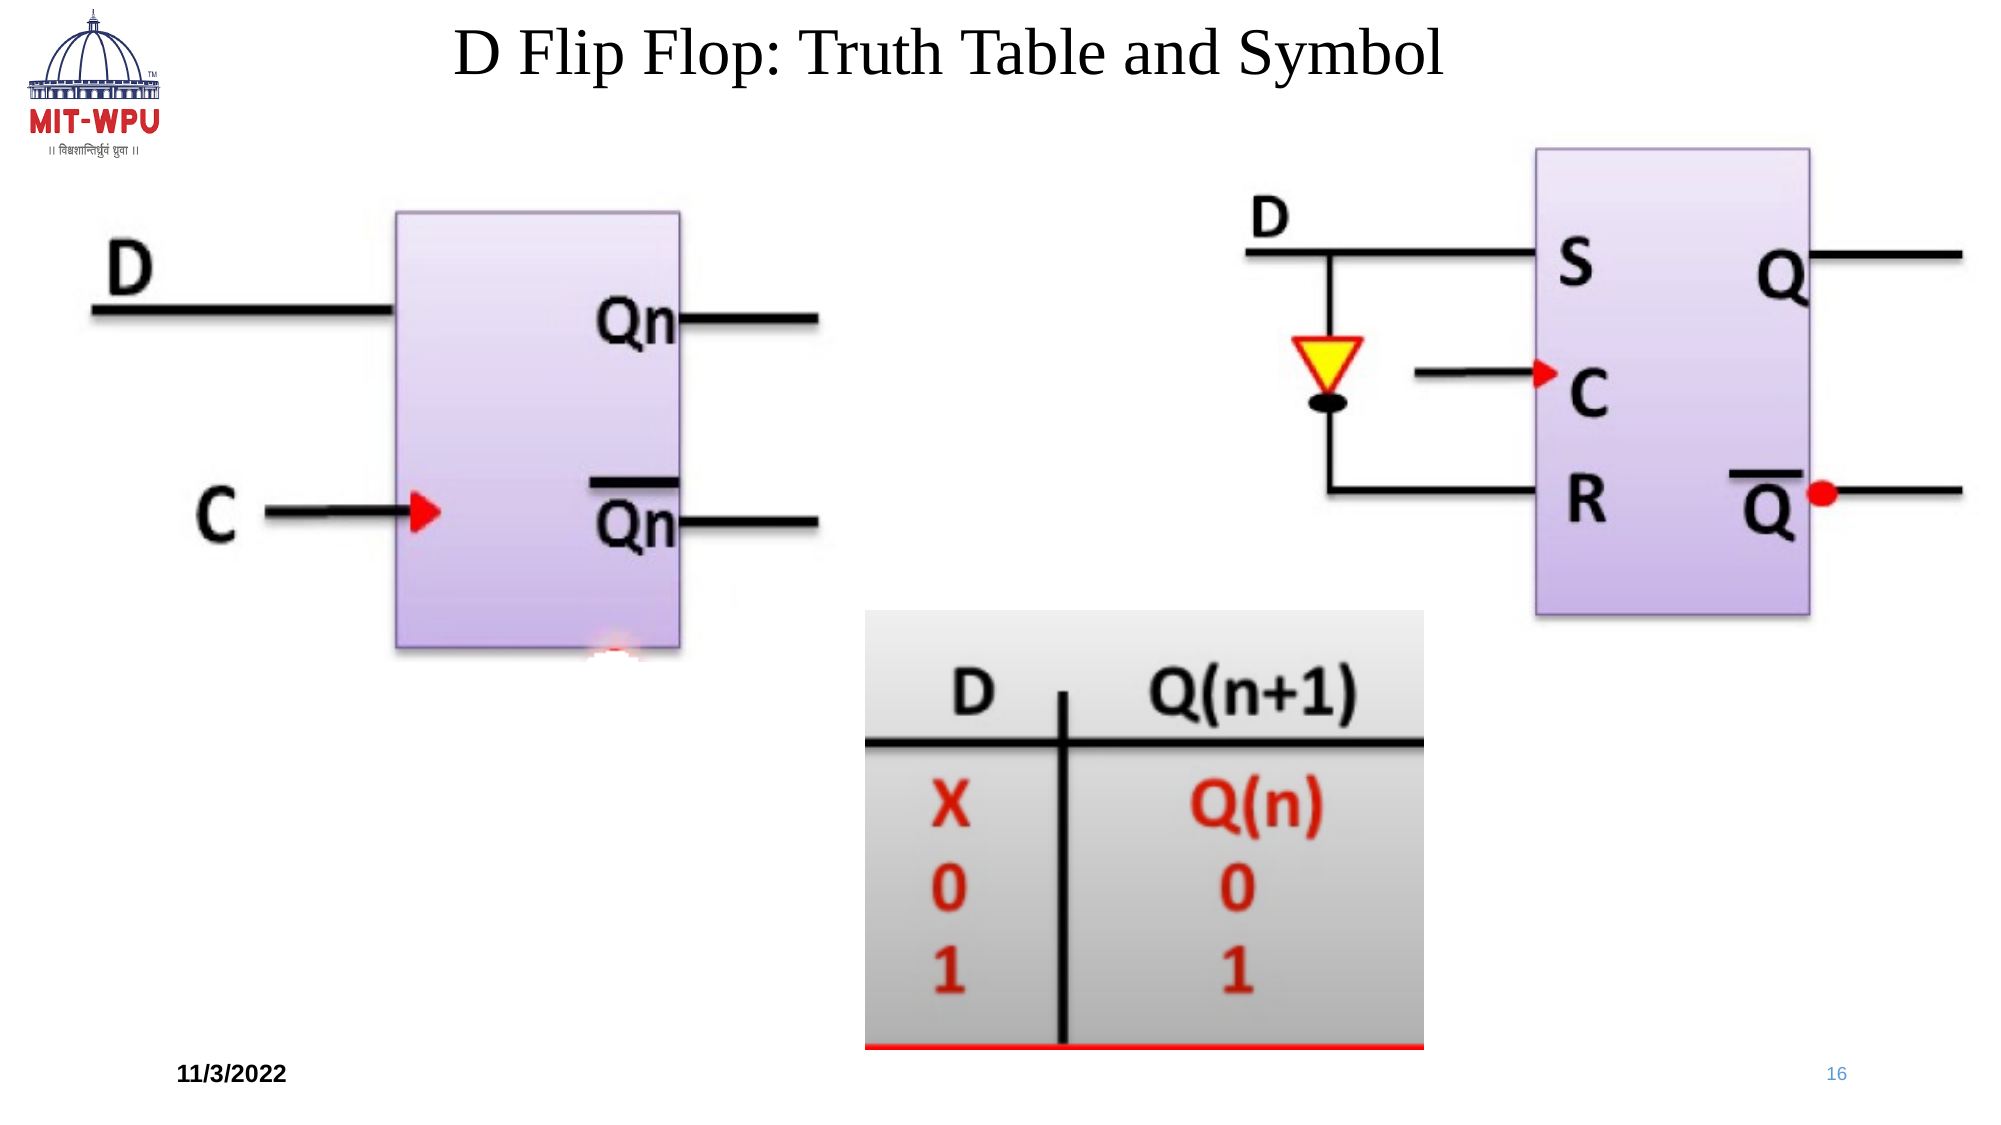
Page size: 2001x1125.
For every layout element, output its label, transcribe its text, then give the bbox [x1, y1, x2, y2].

picture [865, 132, 1986, 1051]
title D Flip Flop: Truth Table and Symbol [438, 9, 1501, 133]
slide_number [137, 1042, 303, 1103]
picture [27, 9, 836, 662]
slide_number ‹#› [1412, 1042, 1863, 1103]
